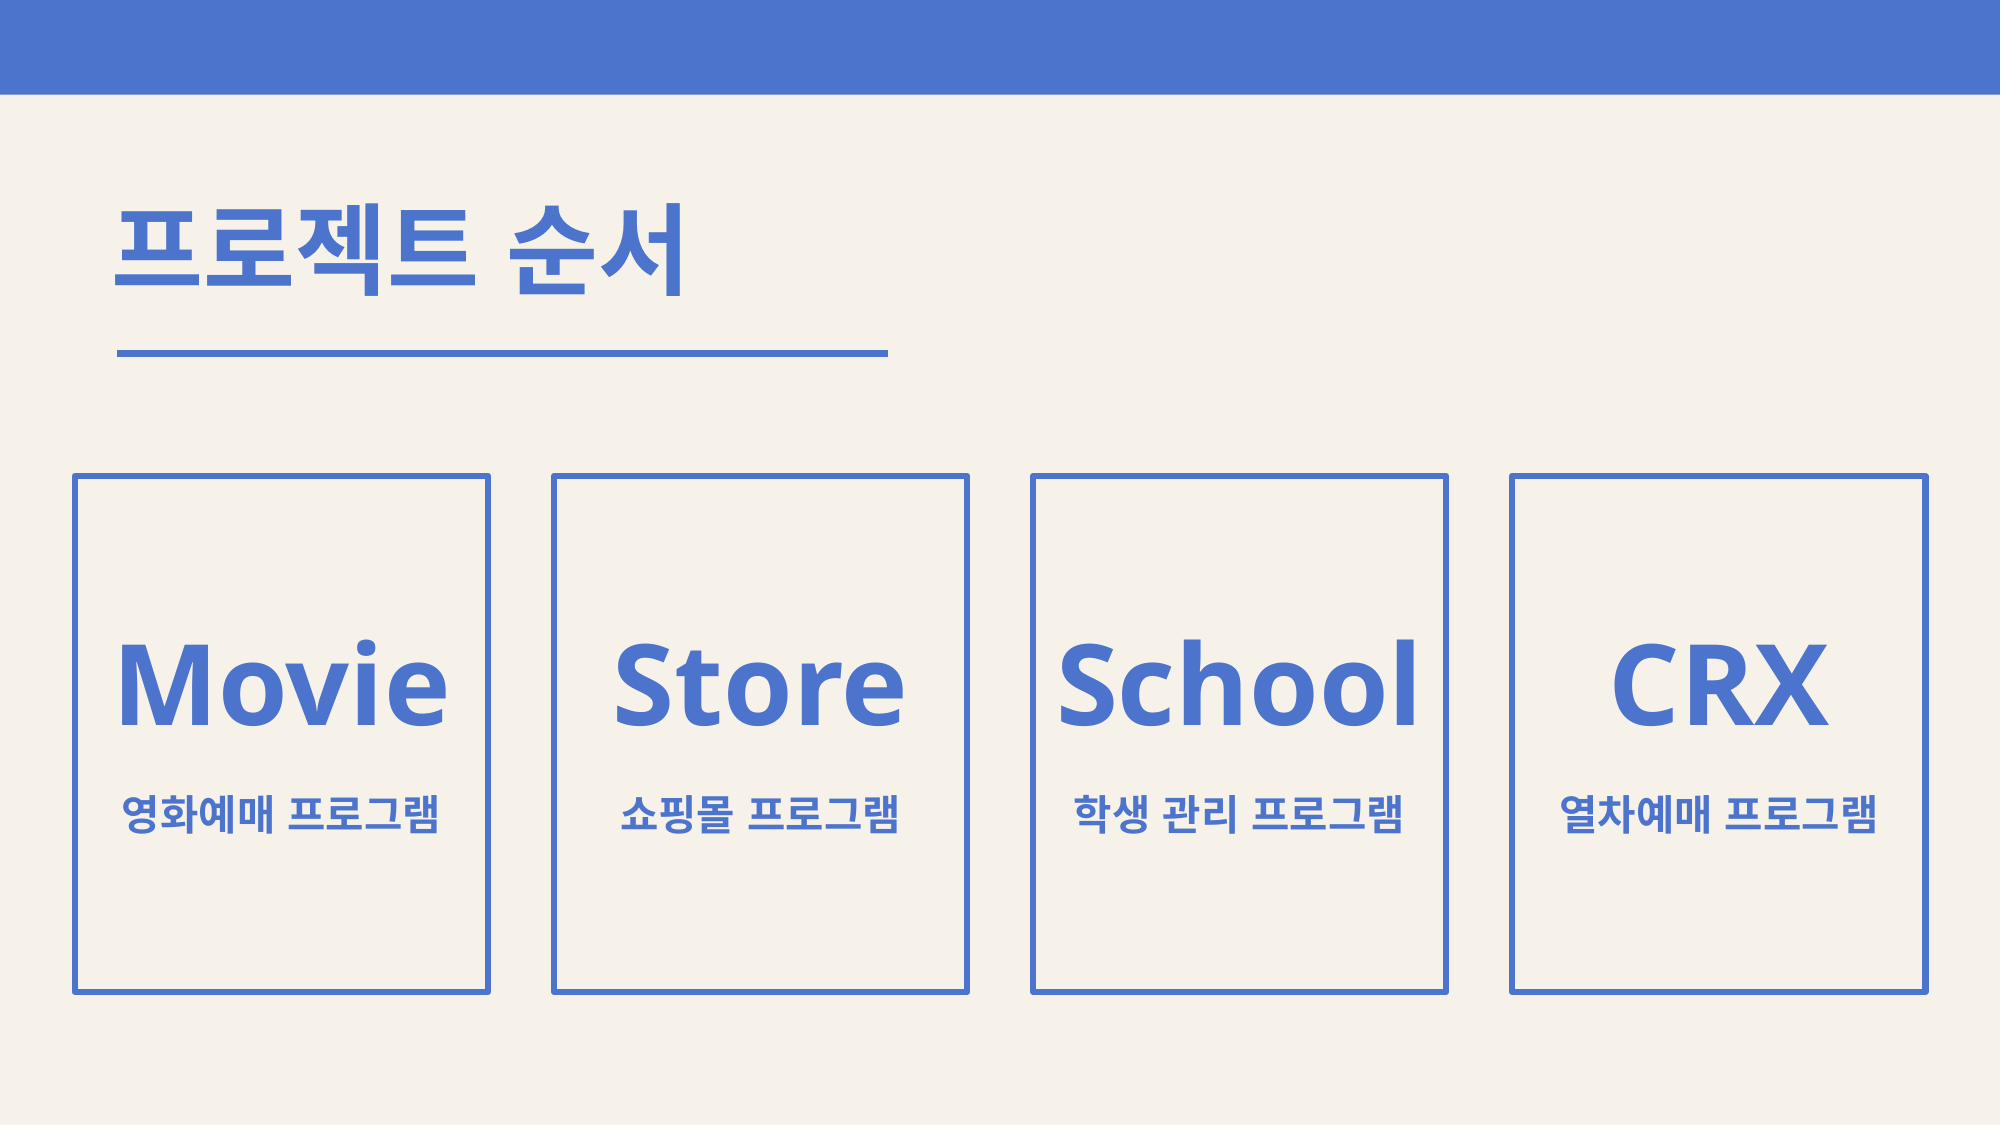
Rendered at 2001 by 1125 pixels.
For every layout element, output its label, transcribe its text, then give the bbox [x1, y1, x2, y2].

text_box [0, 0, 2000, 95]
text_box Movie 영화예매 프로그램 [74, 475, 489, 992]
text_box School 학생 관리 프로그램 [1033, 475, 1447, 992]
text_box CRX 열차예매 프로그램 [1512, 475, 1926, 992]
text_box Store 쇼핑몰 프로그램 [554, 475, 968, 992]
title 프로젝트 순서 [96, 152, 1055, 477]
